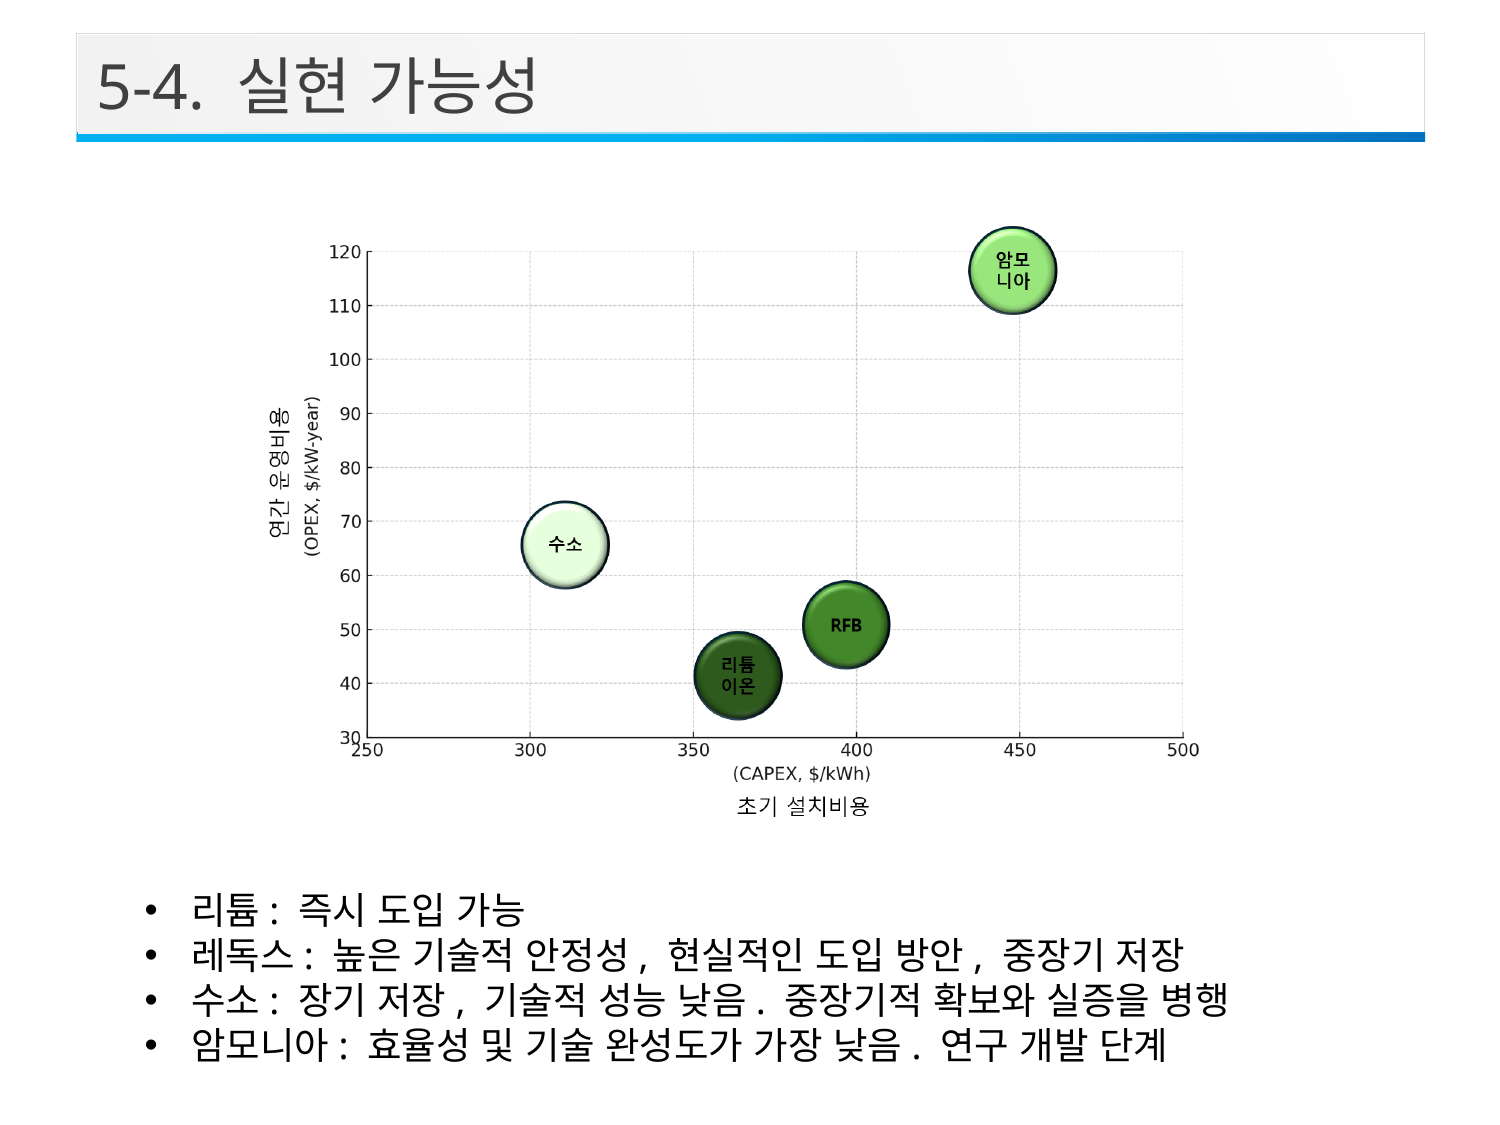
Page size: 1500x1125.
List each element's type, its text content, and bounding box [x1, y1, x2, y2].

text_box 리튬: 즉시 도입 가능 레독스: 높은 기술적 안정성, 현실적인 도입 방안, 중장기 저장 수소: 장기 저장, 기술적 성능 낮음. 중장기적 확보와 실증을 병행 암모니아: 효율성 및 기술 완성도가 가장 낮음. 연구 개발 단계 [129, 879, 1385, 1075]
text_box 5-4. 실현 가능성 [81, 39, 557, 130]
picture [209, 146, 1291, 865]
